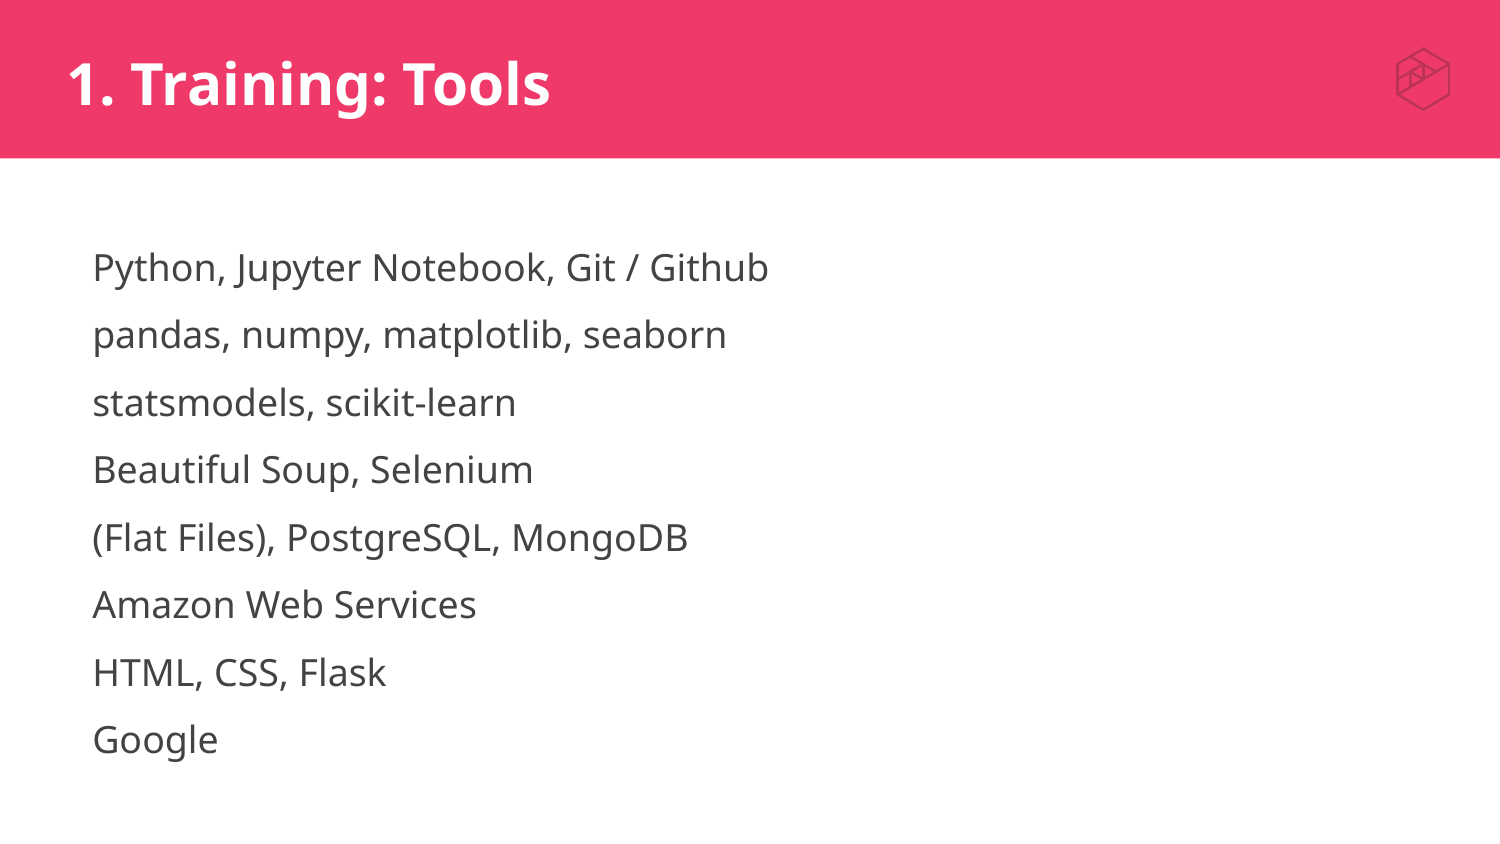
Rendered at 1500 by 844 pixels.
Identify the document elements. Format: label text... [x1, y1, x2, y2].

title 1. Training: Tools [51, 32, 1135, 127]
text_box [0, 0, 1500, 159]
list Python, Jupyter Notebook, Git / Github pandas, numpy, matplotlib, seaborn statsmodels, scikit-learn Beautiful Soup, Selenium (Flat Files), PostgreSQL, MongoDB Amazon Web Services HTML, CSS, Flask Google [64, 205, 1463, 844]
picture [1396, 47, 1451, 111]
